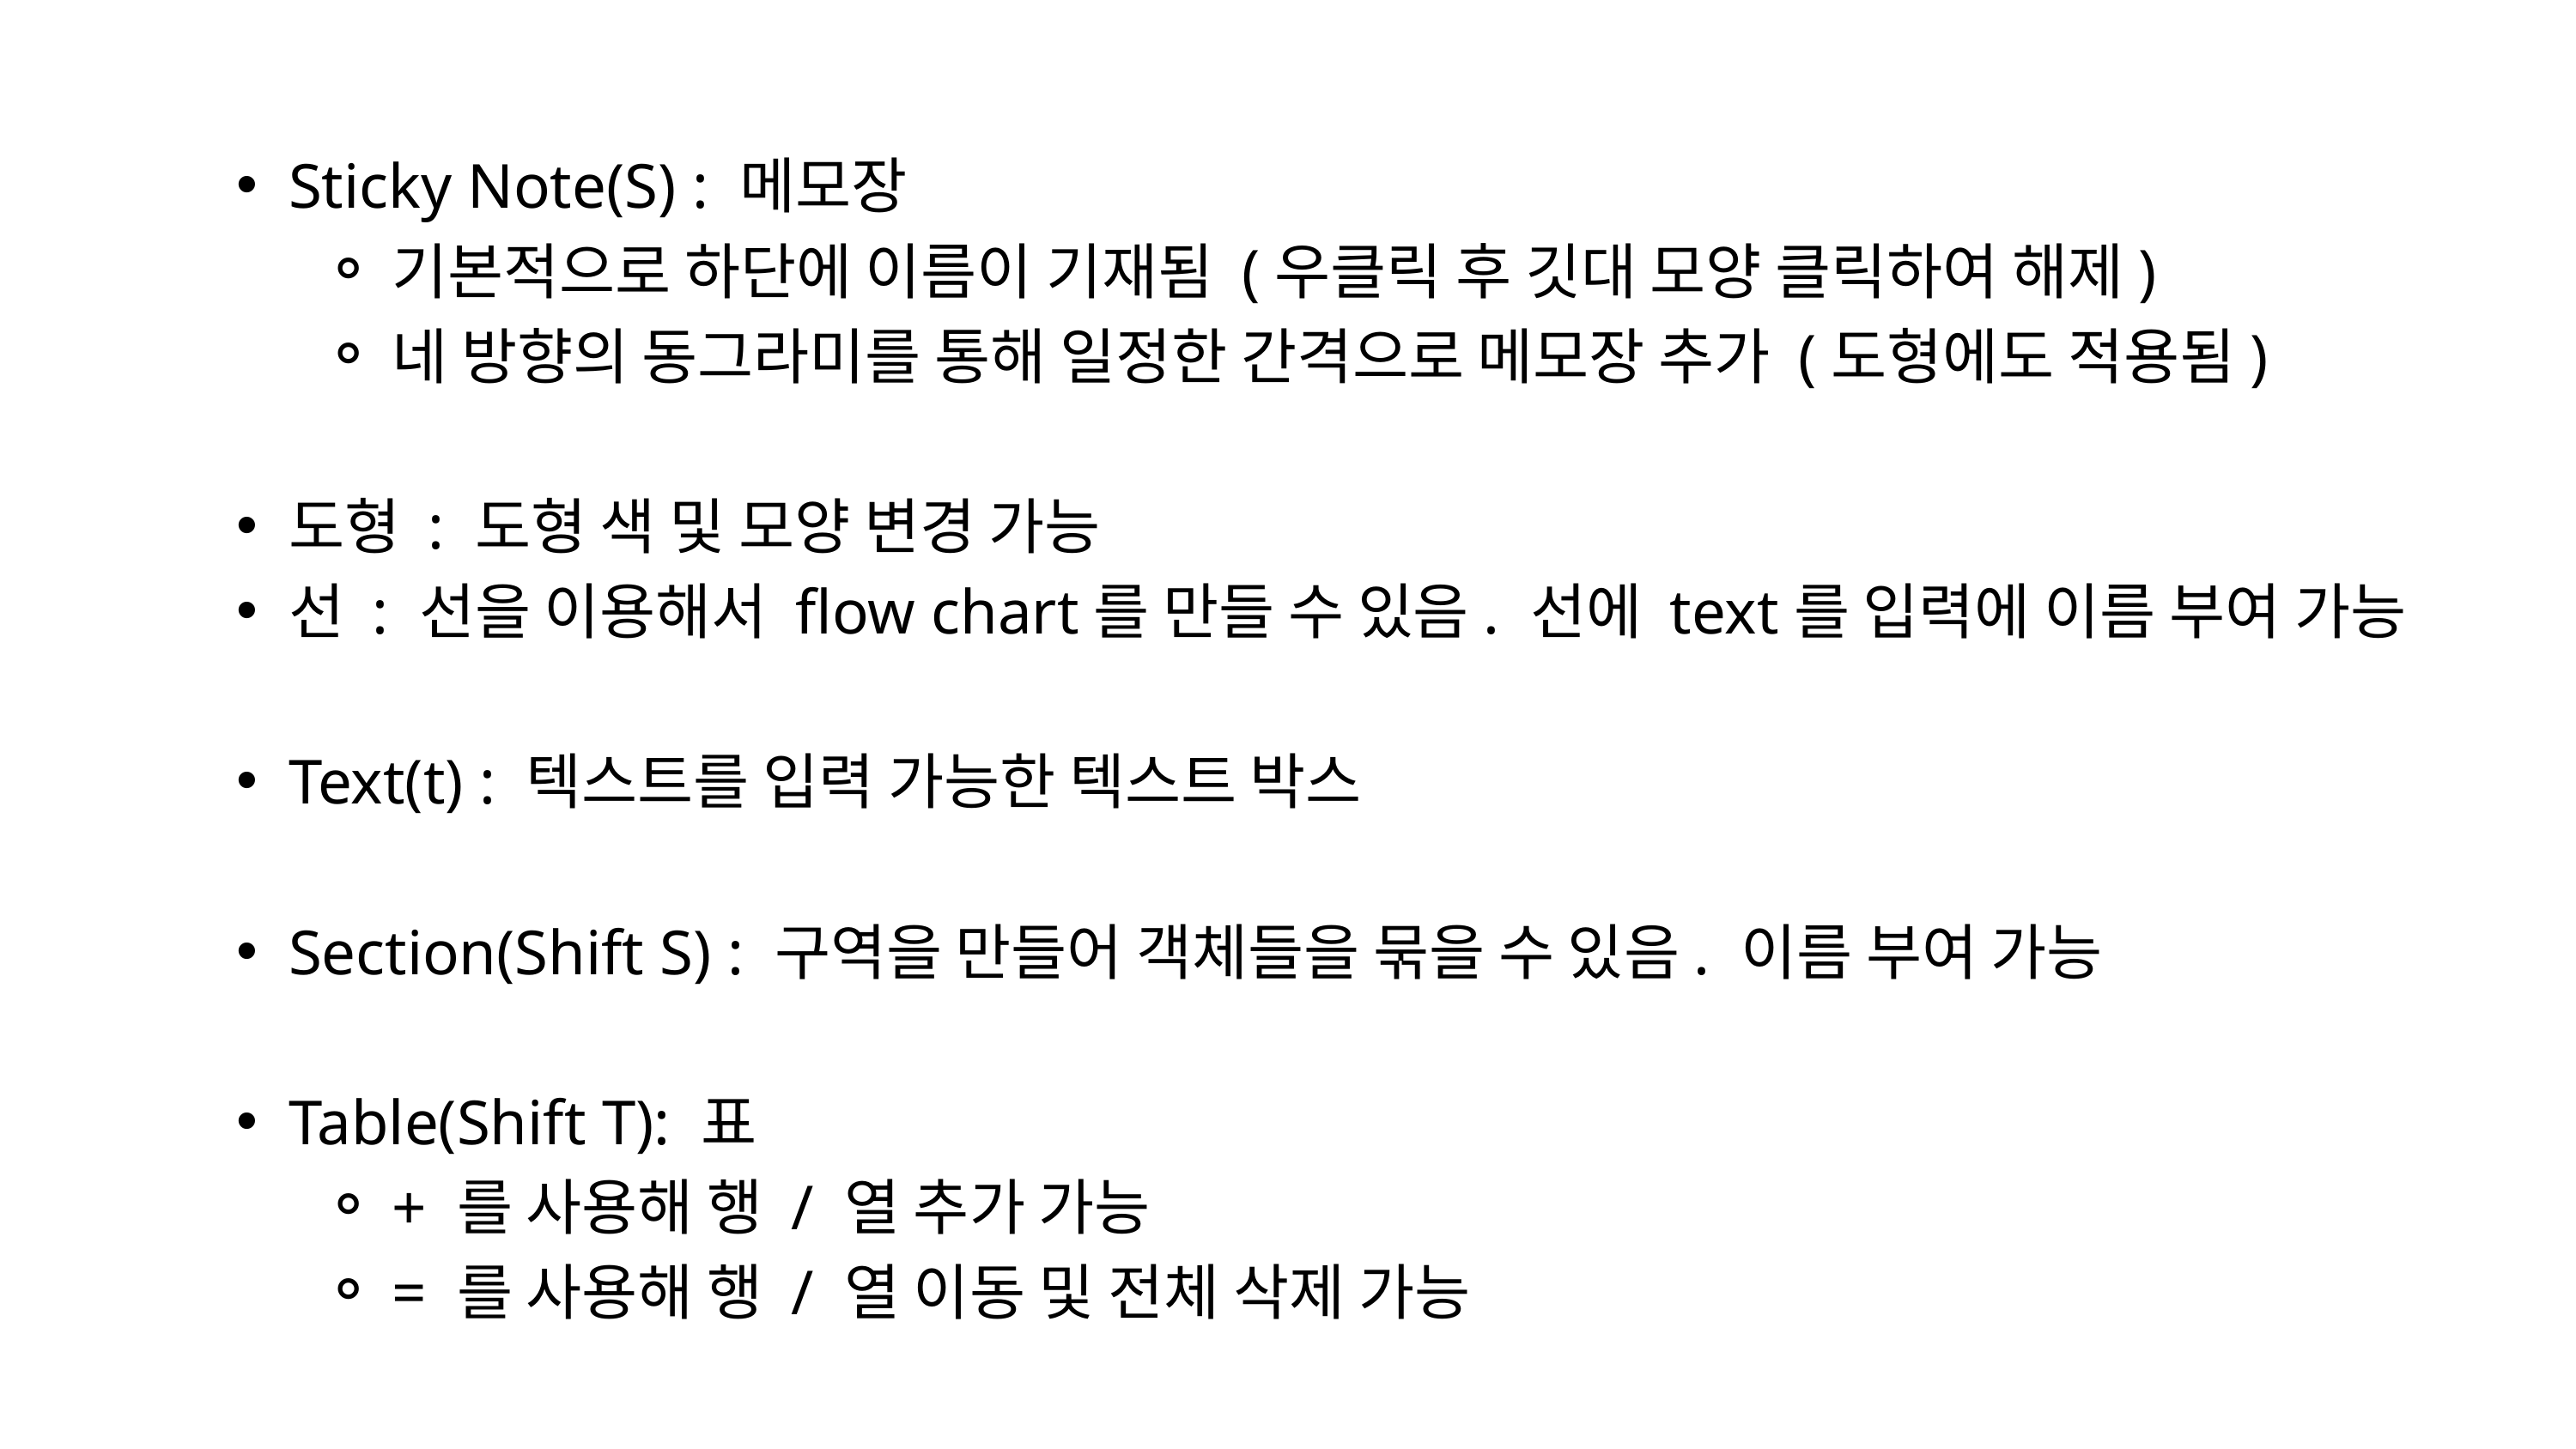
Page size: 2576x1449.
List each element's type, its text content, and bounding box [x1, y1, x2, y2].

text_box Sticky Note(S) : 메모장 기본적으로 하단에 이름이 기재됨 (우클릭 후 깃대 모양 클릭하여 해제) 네 방향의 동그라미를 통해 일정한 간격으로 메모장 추가 (도형에도 적용됨) 도형 : 도형 색 및 모양 변경 가능 선 : 선을 이용해서 flow chart를 만들 수 있음. 선에 text를 입력에 이름 부여 가능 Text(t) : 텍스트를 입력 가능한 텍스트 박스 Section(Shift S) : 구역을 만들어 객체들을 묶을 수 있음. 이름 부여 가능 Table(Shift T): 표 + 를 사용해 행 / 열 추가 가능 = 를 사용해 행 / 열 이동 및 전체 삭제 가능 [185, 135, 2432, 1413]
